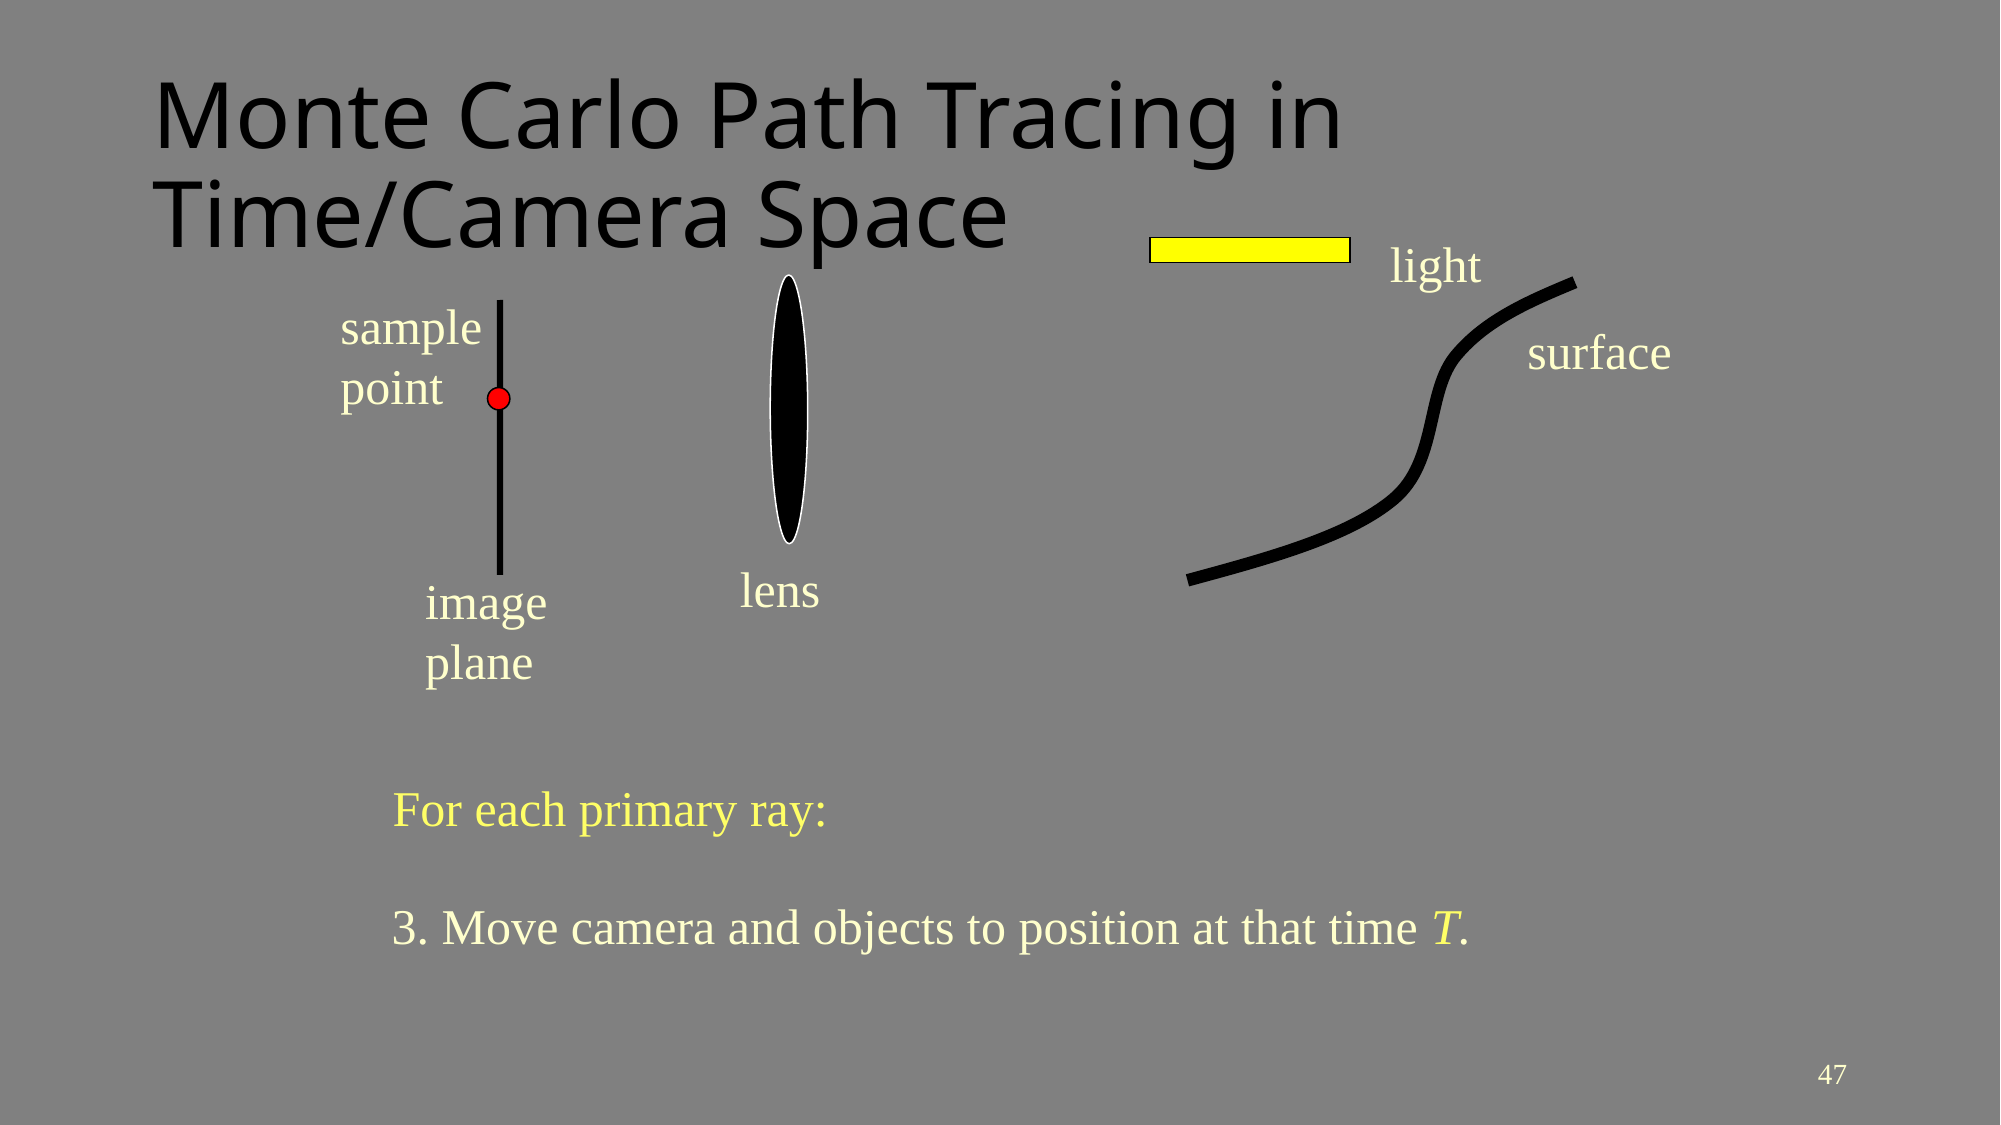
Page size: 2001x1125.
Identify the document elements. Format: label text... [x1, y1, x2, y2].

text_box For each primary ray: [378, 769, 843, 844]
text_box 3. Move camera and objects to position at that time T. [378, 887, 1485, 963]
text_box [1149, 237, 1350, 263]
text_box [770, 274, 808, 544]
text_box [487, 387, 510, 410]
text_box light [1374, 224, 1497, 300]
text_box sample point [325, 287, 498, 423]
slide_number 47 [1412, 1042, 1863, 1103]
title Monte Carlo Path Tracing in Time/Camera Space [137, 59, 1863, 278]
text_box image plane [410, 562, 563, 698]
text_box surface [1512, 312, 1687, 388]
text_box lens [725, 549, 836, 625]
text_box [1187, 282, 1575, 581]
